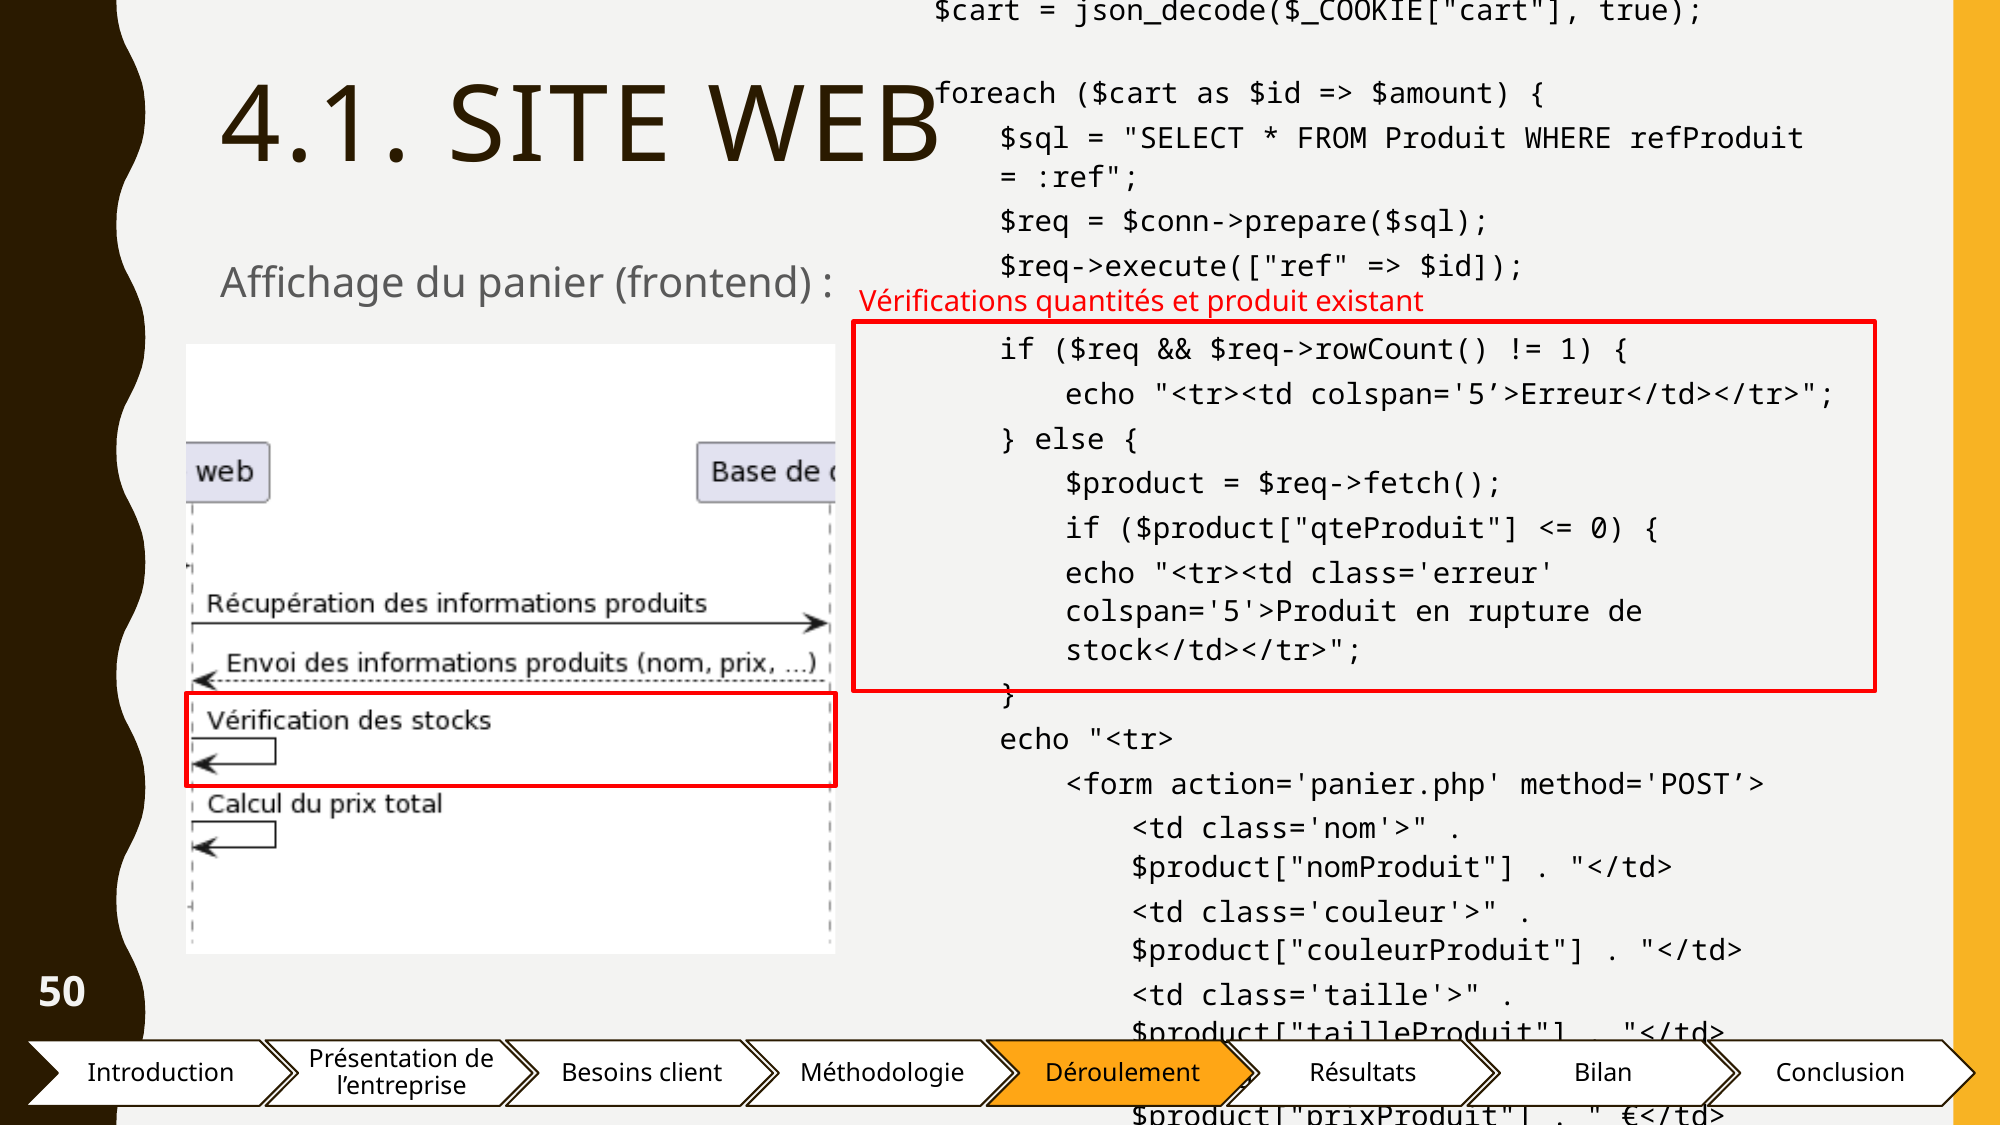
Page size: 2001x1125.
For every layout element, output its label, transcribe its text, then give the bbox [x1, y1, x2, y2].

text_box [852, 328, 1876, 692]
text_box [24, 1040, 1975, 1106]
text_box if (isset($_COOKIE["cart"]) && json_decode($_COOKIE["cart"], true) != "[]") { echo "<table>"; $cart = json_decode($_COOKIE["cart"], true); foreach ($cart as $id => $amount) { $sql = "SELECT * FROM Produit WHERE refProduit = :ref"; $req = $conn->prepare($sql); $req->execute(["ref" => $id]); if ($req && $req->rowCount() != 1) { echo "<tr><td colspan='5’>Erreur</td></tr>"; } else { $product = $req->fetch(); if ($product["qteProduit"] <= 0) { echo "<tr><td class='erreur' colspan='5'>Produit en rupture de stock</td></tr>"; } echo "<tr> <form action='panier.php' method='POST’> <td class='nom'>" . $product["nomProduit"] . "</td> <td class='couleur'>" . $product["couleurProduit"] . "</td> <td class='taille'>" . $product["tailleProduit"] . "</td> <td class='prix'>" . $product["prixProduit"] . " €</td> <td class='quantite'> - " . $amount . " + </td> </form> </tr>"; } echo "</table>"; } [853, 692, 1875, 1018]
picture [186, 344, 836, 954]
title 4.1. Site web [205, 62, 853, 196]
text_box Affichage du panier (frontend) : [205, 243, 853, 322]
slide_number 50 [12, 961, 113, 1027]
text_box if (isset($_COOKIE["cart"]) && json_decode($_COOKIE["cart"], true) != "[]") { echo "<table>"; $cart = json_decode($_COOKIE["cart"], true); foreach ($cart as $id => $amount) { $sql = "SELECT * FROM Produit WHERE refProduit = :ref"; $req = $conn->prepare($sql); $req->execute(["ref" => $id]); if ($req && $req->rowCount() != 1) { echo "<tr><td colspan='5’>Erreur</td></tr>"; } else { $product = $req->fetch(); if ($product["qteProduit"] <= 0) { echo "<tr><td class='erreur' colspan='5'>Produit en rupture de stock</td></tr>"; } echo "<tr> <form action='panier.php' method='POST’> <td class='nom'>" . $product["nomProduit"] . "</td> <td class='couleur'>" . $product["couleurProduit"] . "</td> <td class='taille'>" . $product["tailleProduit"] . "</td> <td class='prix'>" . $product["prixProduit"] . " €</td> <td class='quantite'> - " . $amount . " + </td> </form> </tr>"; } echo "</table>"; } [853, 0, 1875, 271]
text_box Vérifications quantités et produit existant [844, 271, 1896, 328]
